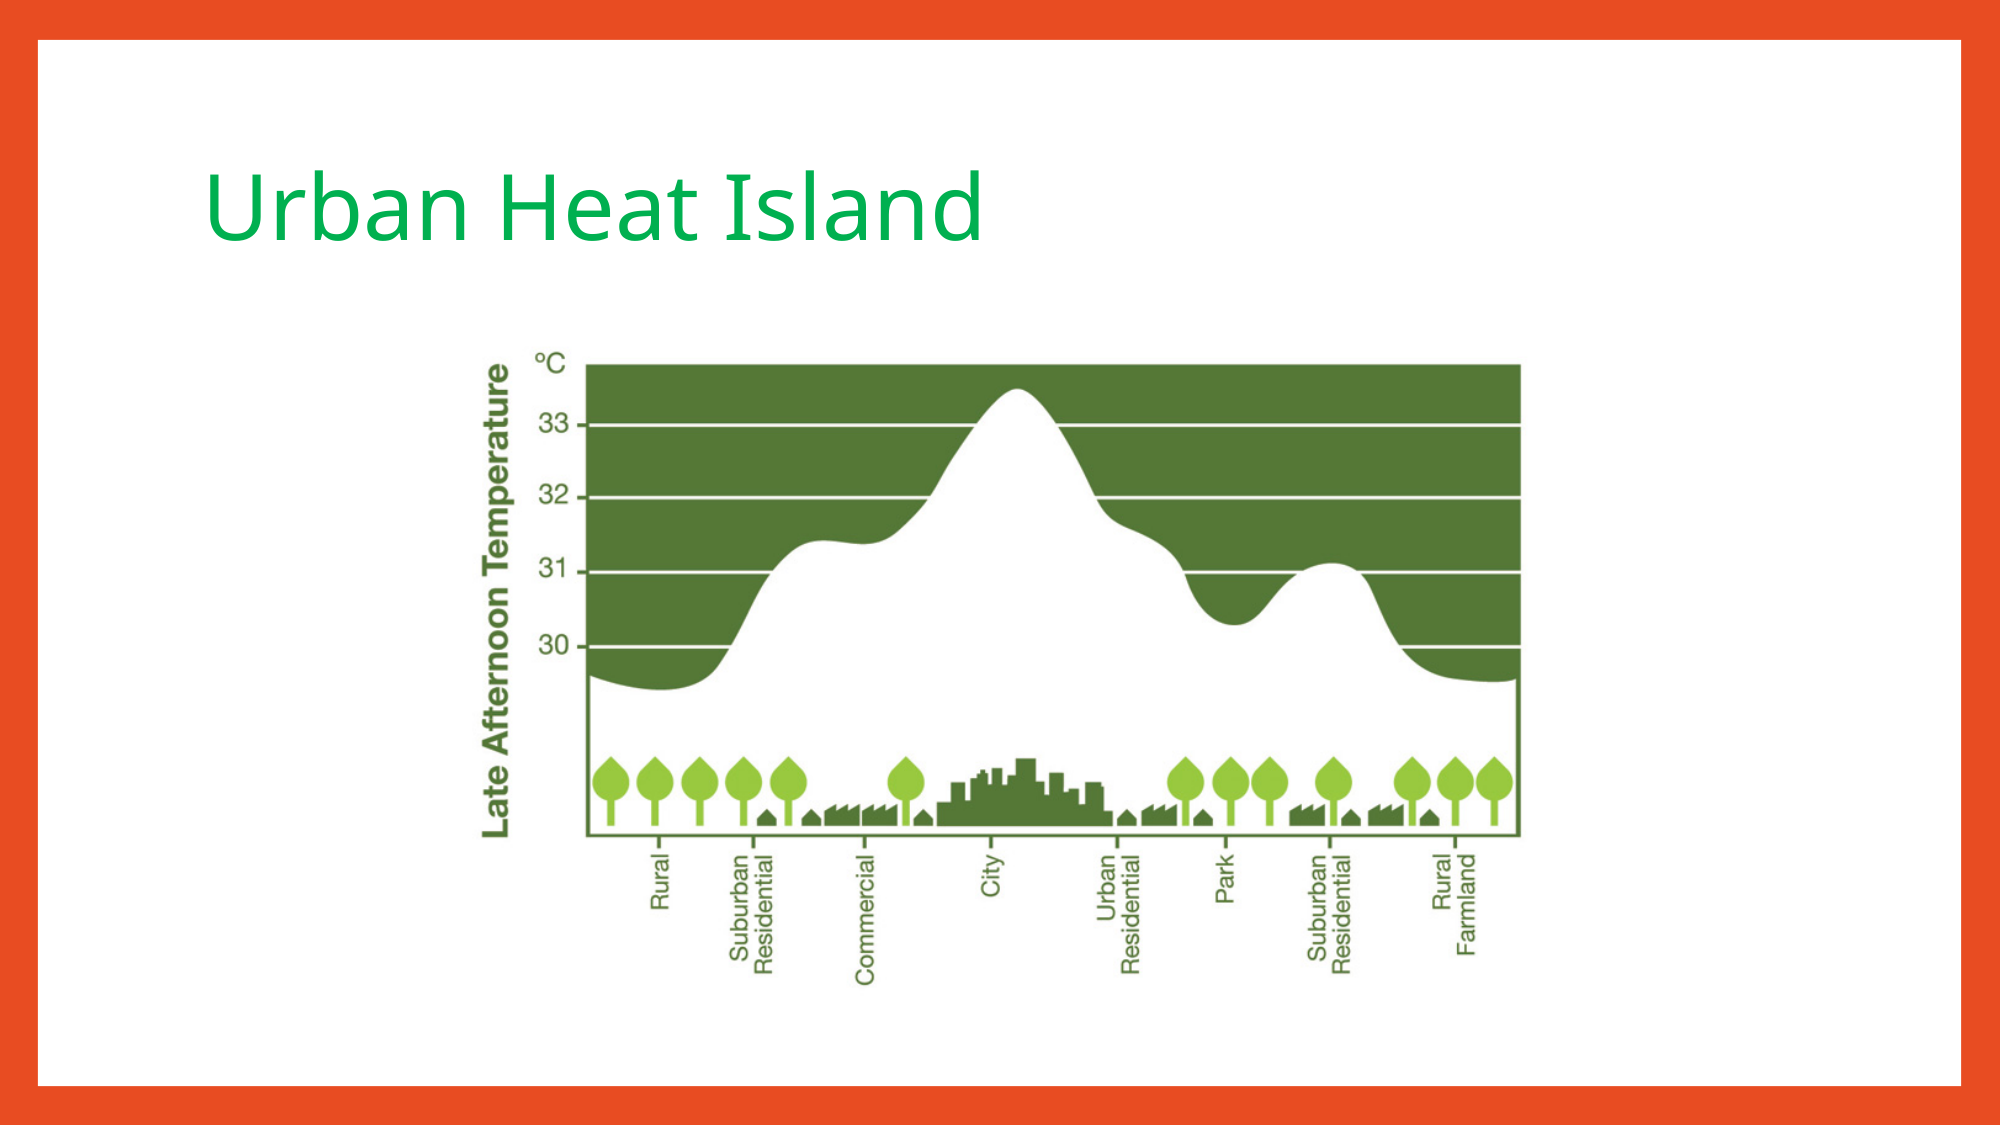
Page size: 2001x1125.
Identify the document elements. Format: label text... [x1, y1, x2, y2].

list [442, 337, 1552, 1001]
title Urban Heat Island [187, 99, 1808, 323]
